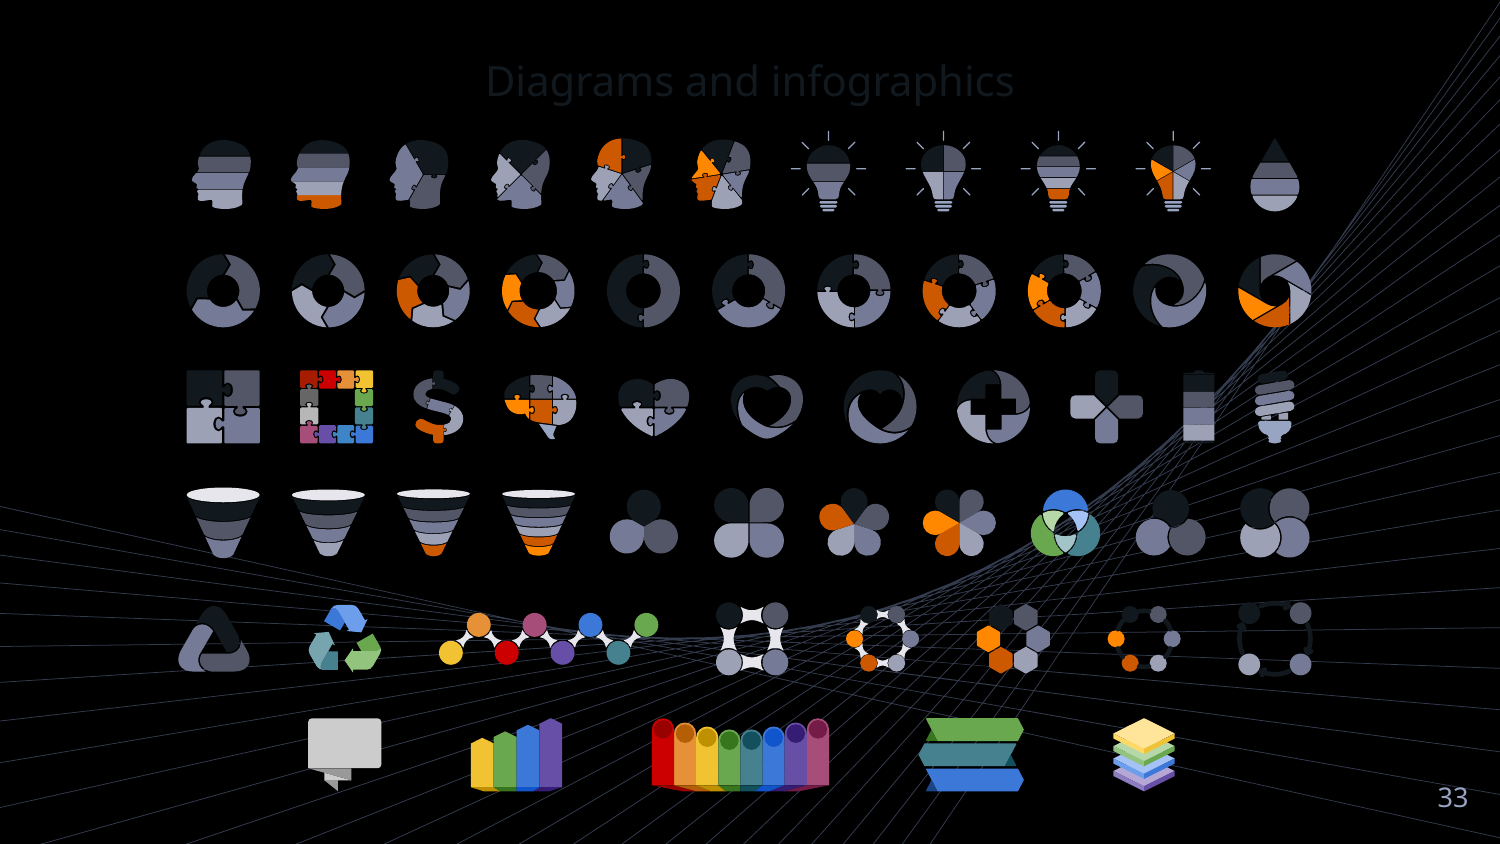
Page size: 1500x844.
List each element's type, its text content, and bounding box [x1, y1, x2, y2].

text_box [1132, 254, 1207, 328]
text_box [817, 253, 891, 328]
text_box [1254, 369, 1296, 444]
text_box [843, 370, 917, 444]
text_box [606, 254, 681, 328]
slide_number 33 [1378, 766, 1469, 832]
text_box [307, 718, 382, 792]
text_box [711, 253, 786, 328]
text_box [922, 487, 997, 559]
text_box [177, 605, 251, 672]
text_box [1183, 370, 1215, 444]
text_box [186, 254, 261, 328]
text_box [651, 717, 830, 792]
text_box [501, 489, 576, 556]
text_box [956, 370, 1031, 444]
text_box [1113, 717, 1175, 792]
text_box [291, 254, 365, 328]
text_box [186, 370, 260, 444]
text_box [845, 605, 920, 672]
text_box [1238, 487, 1312, 558]
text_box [1070, 370, 1144, 444]
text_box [817, 487, 891, 558]
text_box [1135, 130, 1212, 212]
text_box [186, 487, 260, 559]
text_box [616, 377, 691, 437]
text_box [590, 137, 653, 212]
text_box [1132, 489, 1207, 556]
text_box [690, 137, 752, 212]
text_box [191, 137, 252, 212]
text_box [976, 603, 1051, 674]
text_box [308, 604, 382, 673]
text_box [299, 370, 374, 444]
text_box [413, 370, 464, 444]
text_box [712, 485, 786, 560]
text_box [922, 254, 996, 328]
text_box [291, 489, 366, 557]
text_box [1107, 605, 1181, 672]
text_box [389, 137, 452, 212]
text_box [490, 137, 552, 212]
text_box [1020, 130, 1097, 212]
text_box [470, 717, 563, 792]
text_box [1238, 601, 1312, 676]
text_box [290, 137, 351, 212]
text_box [396, 254, 470, 328]
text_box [501, 253, 576, 328]
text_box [606, 489, 681, 557]
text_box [905, 130, 982, 212]
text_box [1238, 253, 1312, 328]
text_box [715, 601, 789, 676]
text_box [1027, 489, 1102, 557]
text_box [790, 130, 867, 212]
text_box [730, 374, 804, 439]
title Diagrams and infographics [140, 40, 1360, 106]
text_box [1027, 254, 1102, 328]
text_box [396, 489, 471, 557]
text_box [918, 717, 1025, 792]
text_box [503, 374, 577, 440]
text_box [1250, 137, 1300, 212]
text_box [438, 612, 659, 665]
